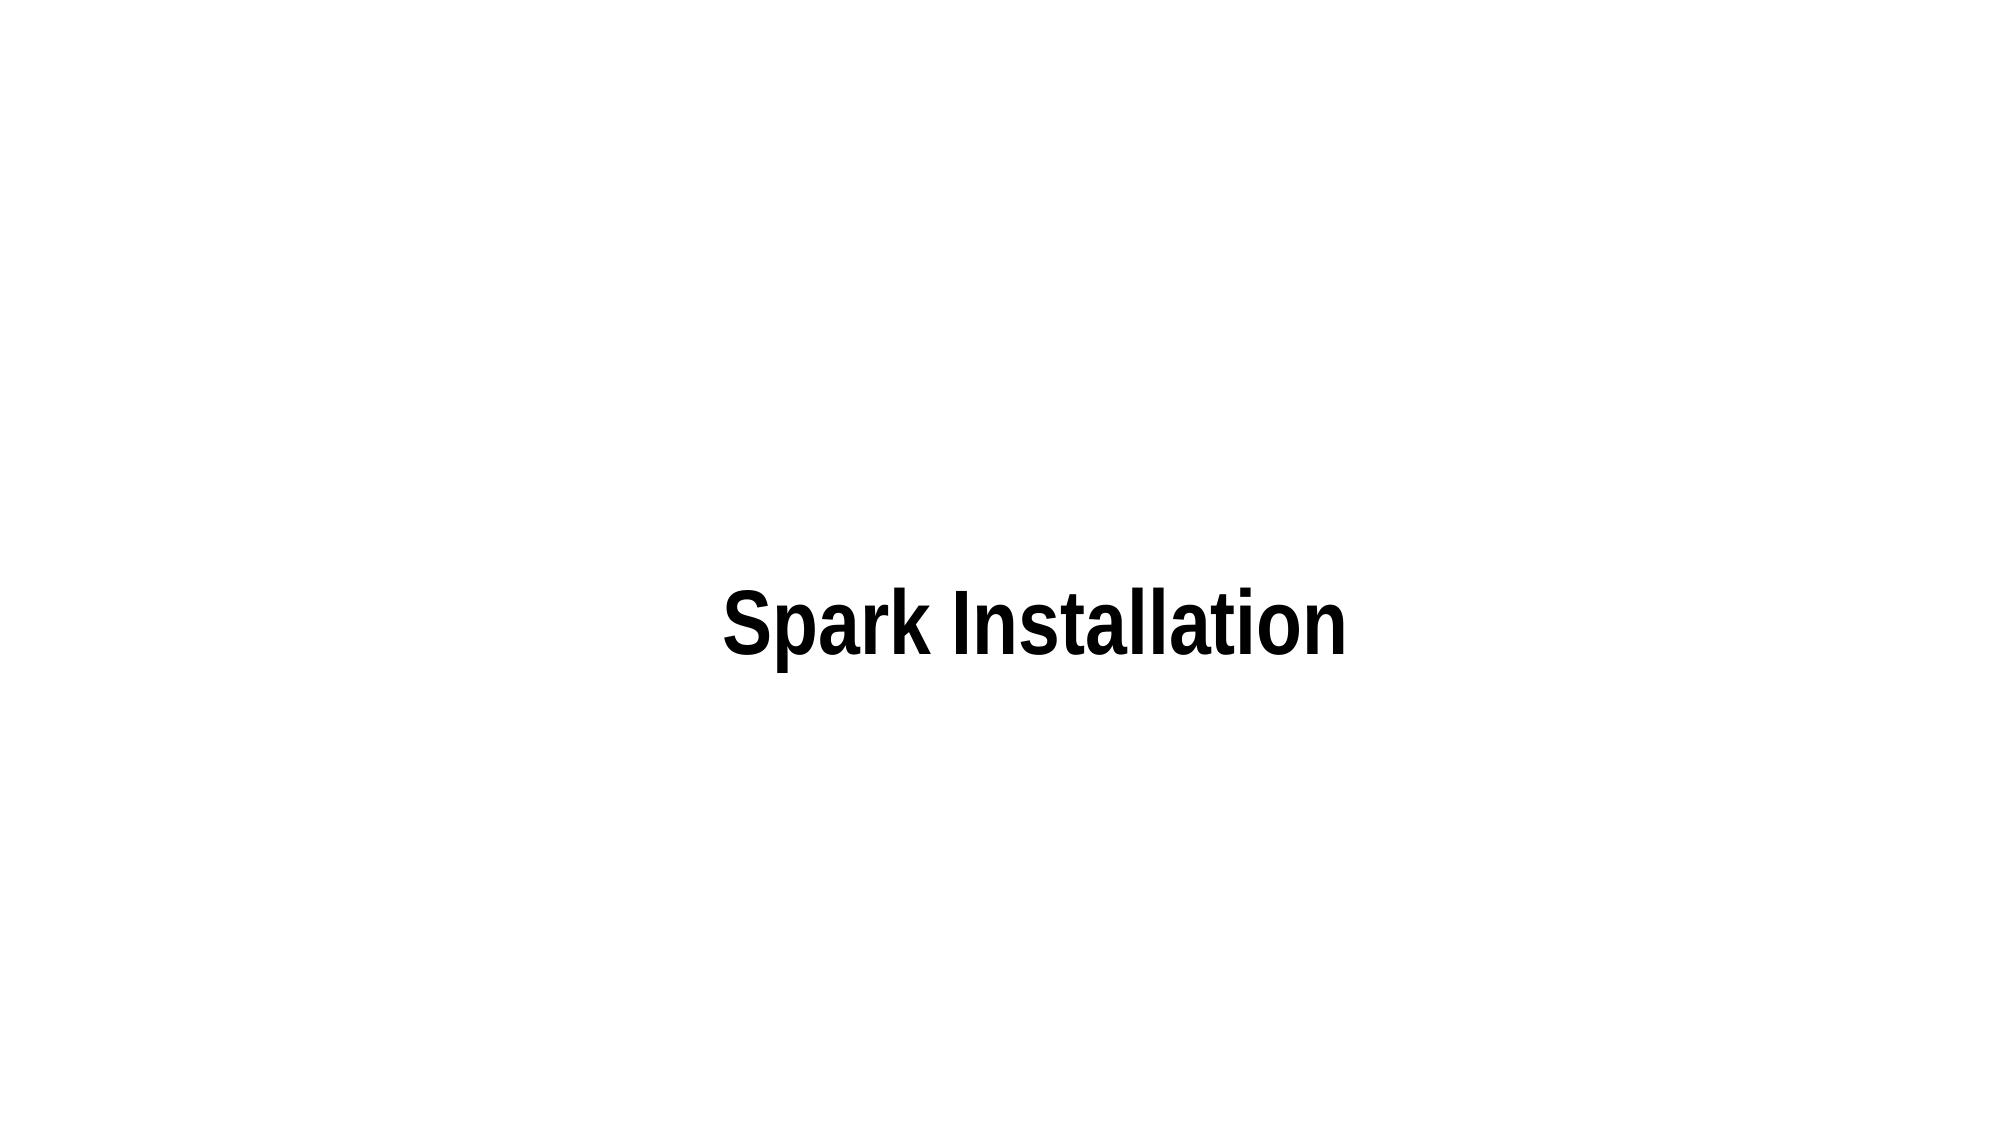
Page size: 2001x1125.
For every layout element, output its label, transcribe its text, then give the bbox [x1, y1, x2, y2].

title Spark Installation [173, 515, 1899, 734]
